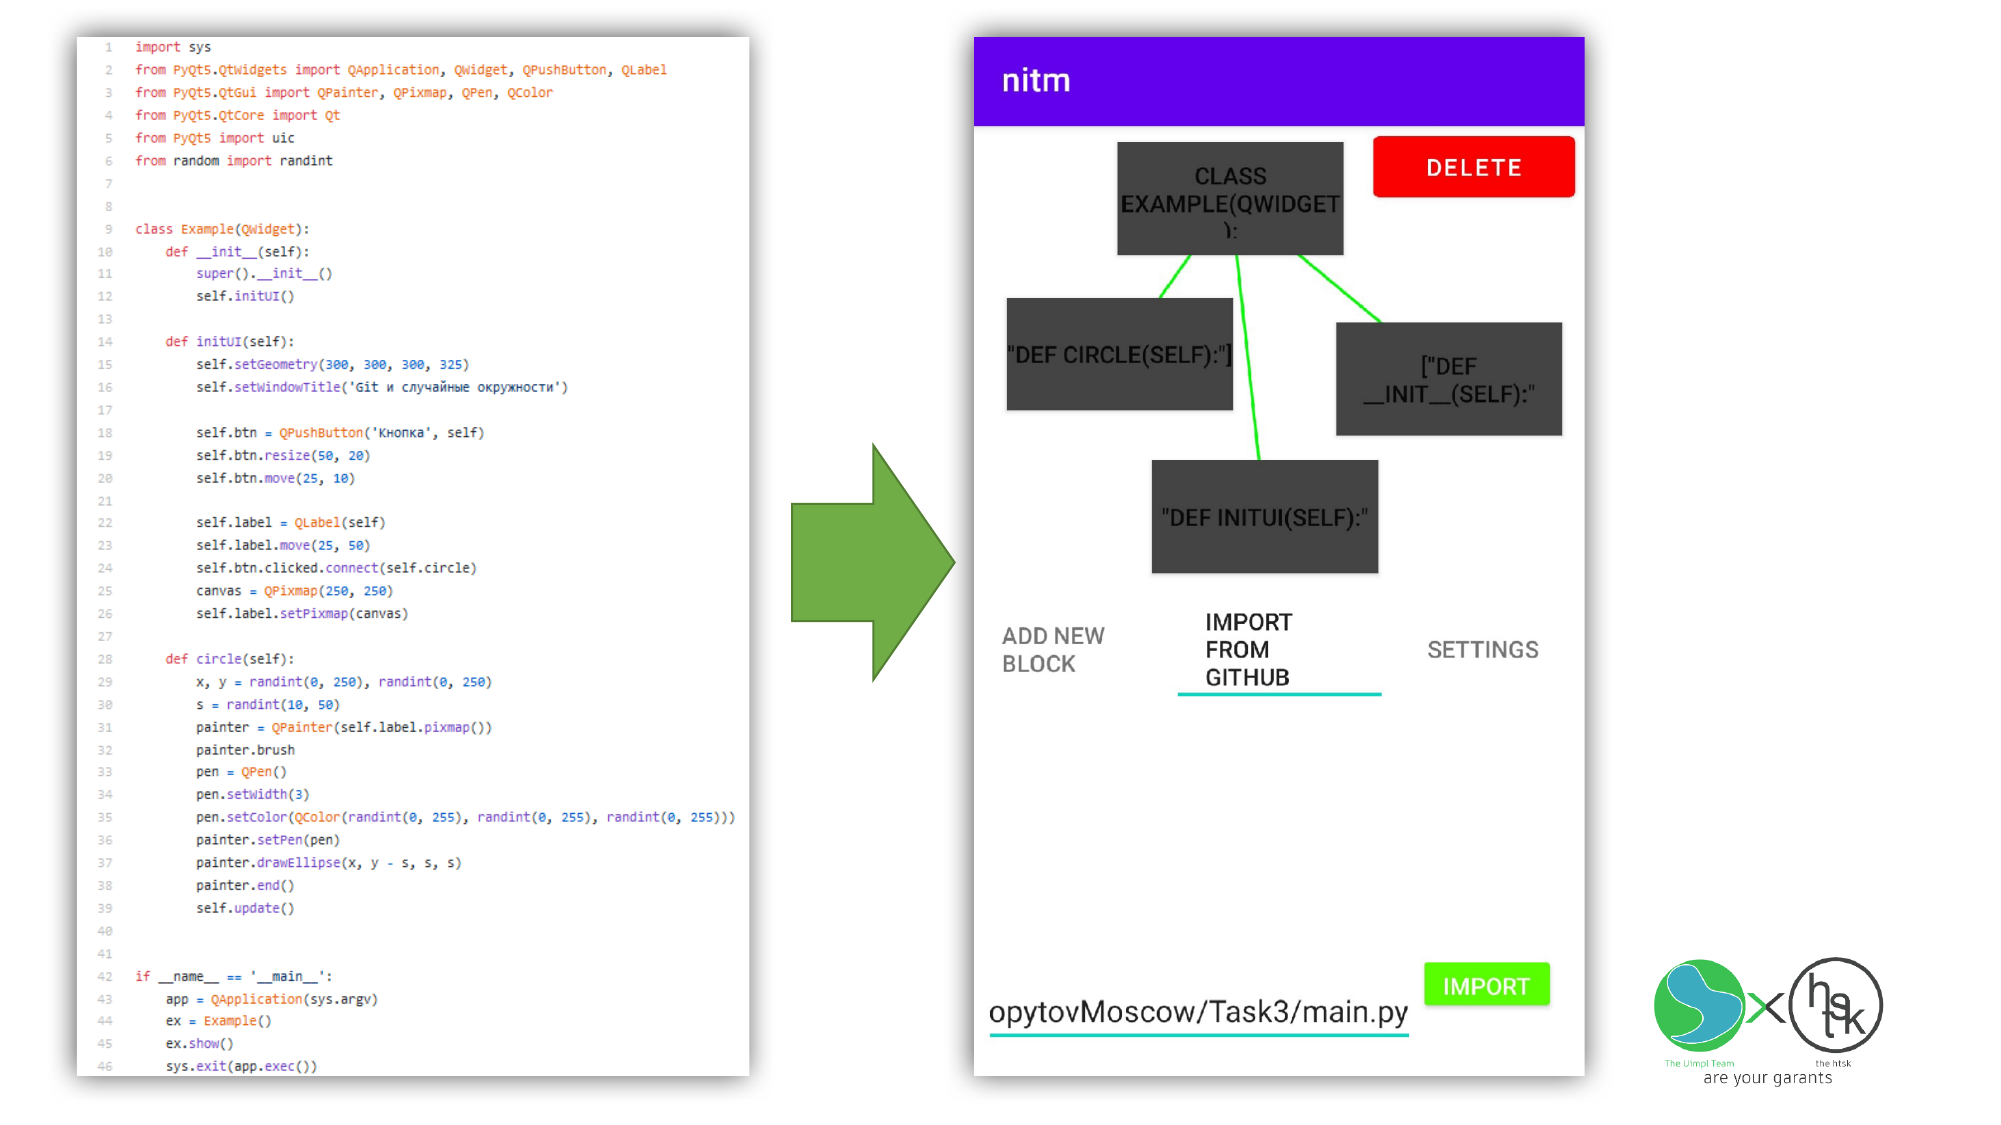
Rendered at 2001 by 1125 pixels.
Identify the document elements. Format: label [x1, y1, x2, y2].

picture [974, 37, 1585, 1076]
text_box [791, 442, 956, 684]
picture [76, 37, 750, 1076]
